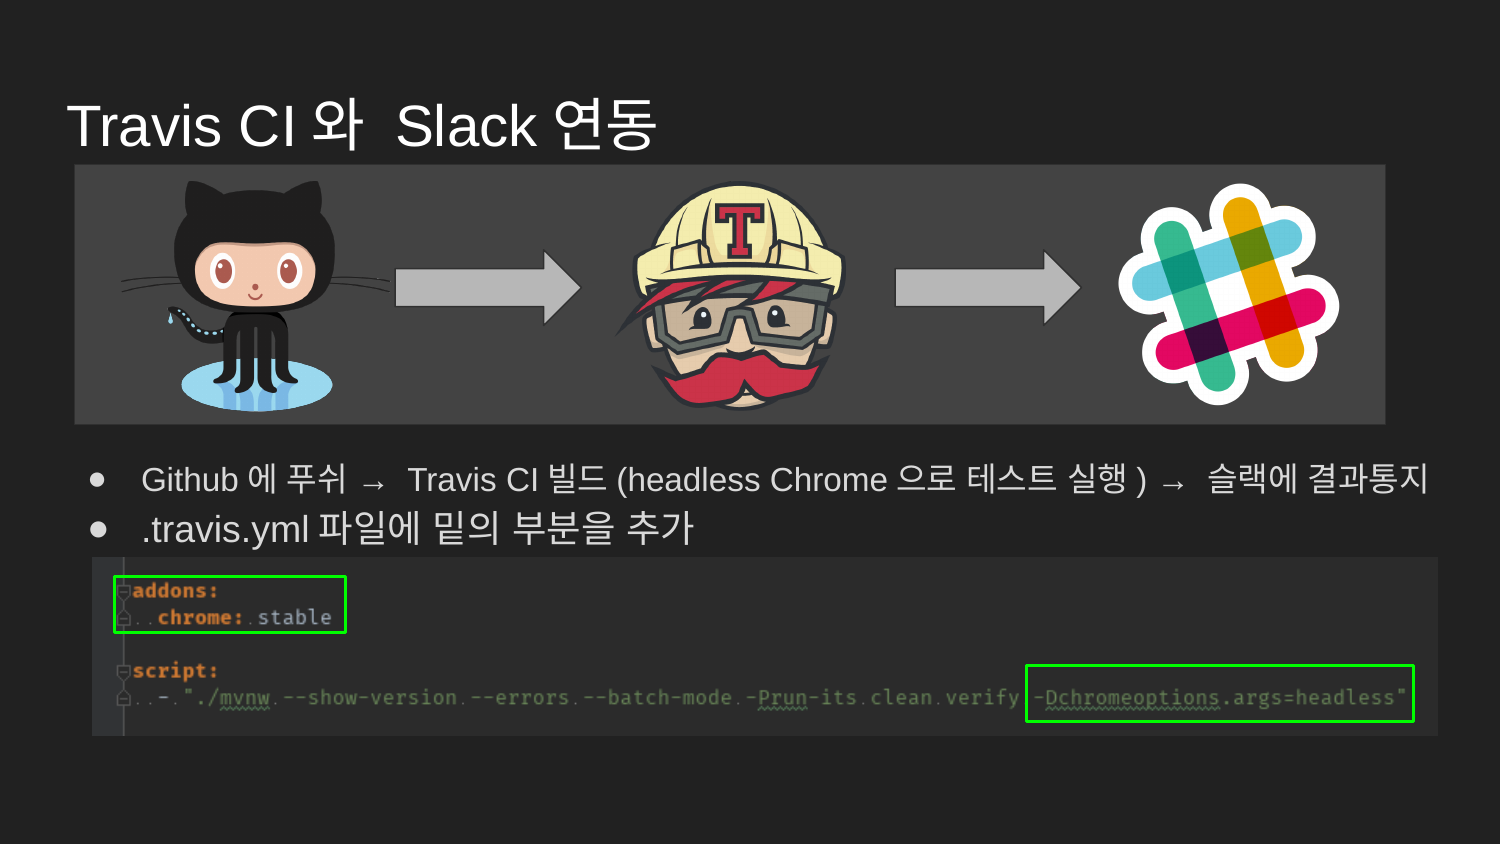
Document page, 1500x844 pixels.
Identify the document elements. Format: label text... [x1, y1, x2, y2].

picture [112, 176, 400, 416]
picture [1106, 172, 1351, 417]
picture [92, 557, 1439, 736]
text_box [74, 164, 1386, 425]
text_box [895, 249, 1082, 326]
text_box [405, 249, 582, 326]
list Github에 푸쉬 → Travis CI빌드(headless Chrome으로 테스트 실행) → 슬랙에 결과통지 .travis.yml파일에 밑의 부분을 추가 [51, 189, 1449, 750]
picture [614, 180, 847, 411]
title Travis CI와 Slack연동 [51, 72, 1449, 167]
